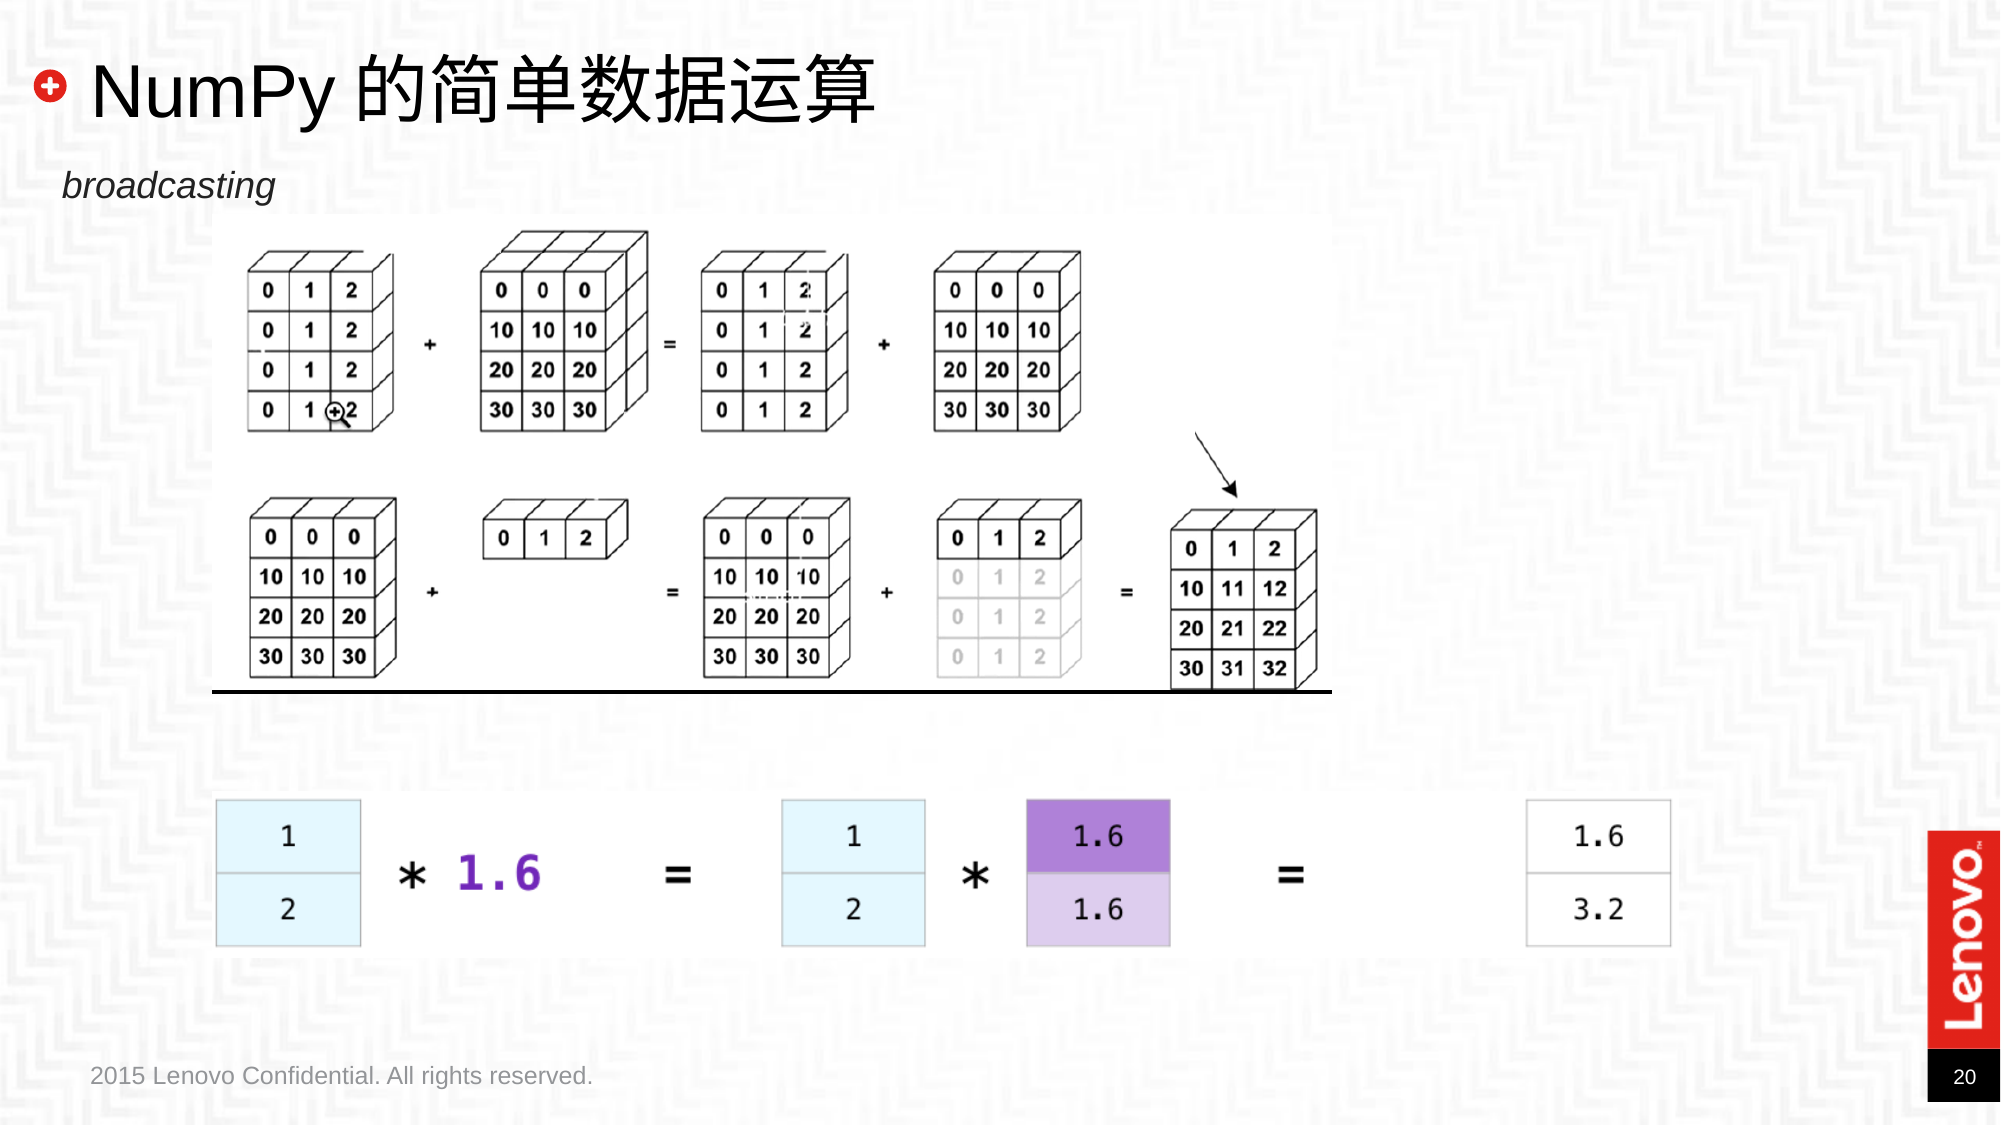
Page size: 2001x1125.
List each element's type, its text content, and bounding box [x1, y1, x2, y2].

title NumPy的简单数据运算 [90, 45, 1907, 131]
picture [1928, 831, 2000, 1048]
footer 2015 Lenovo Confidential. All rights reserved. [90, 1059, 635, 1090]
text_box broadcasting [36, 154, 291, 214]
picture [0, 0, 2001, 1125]
